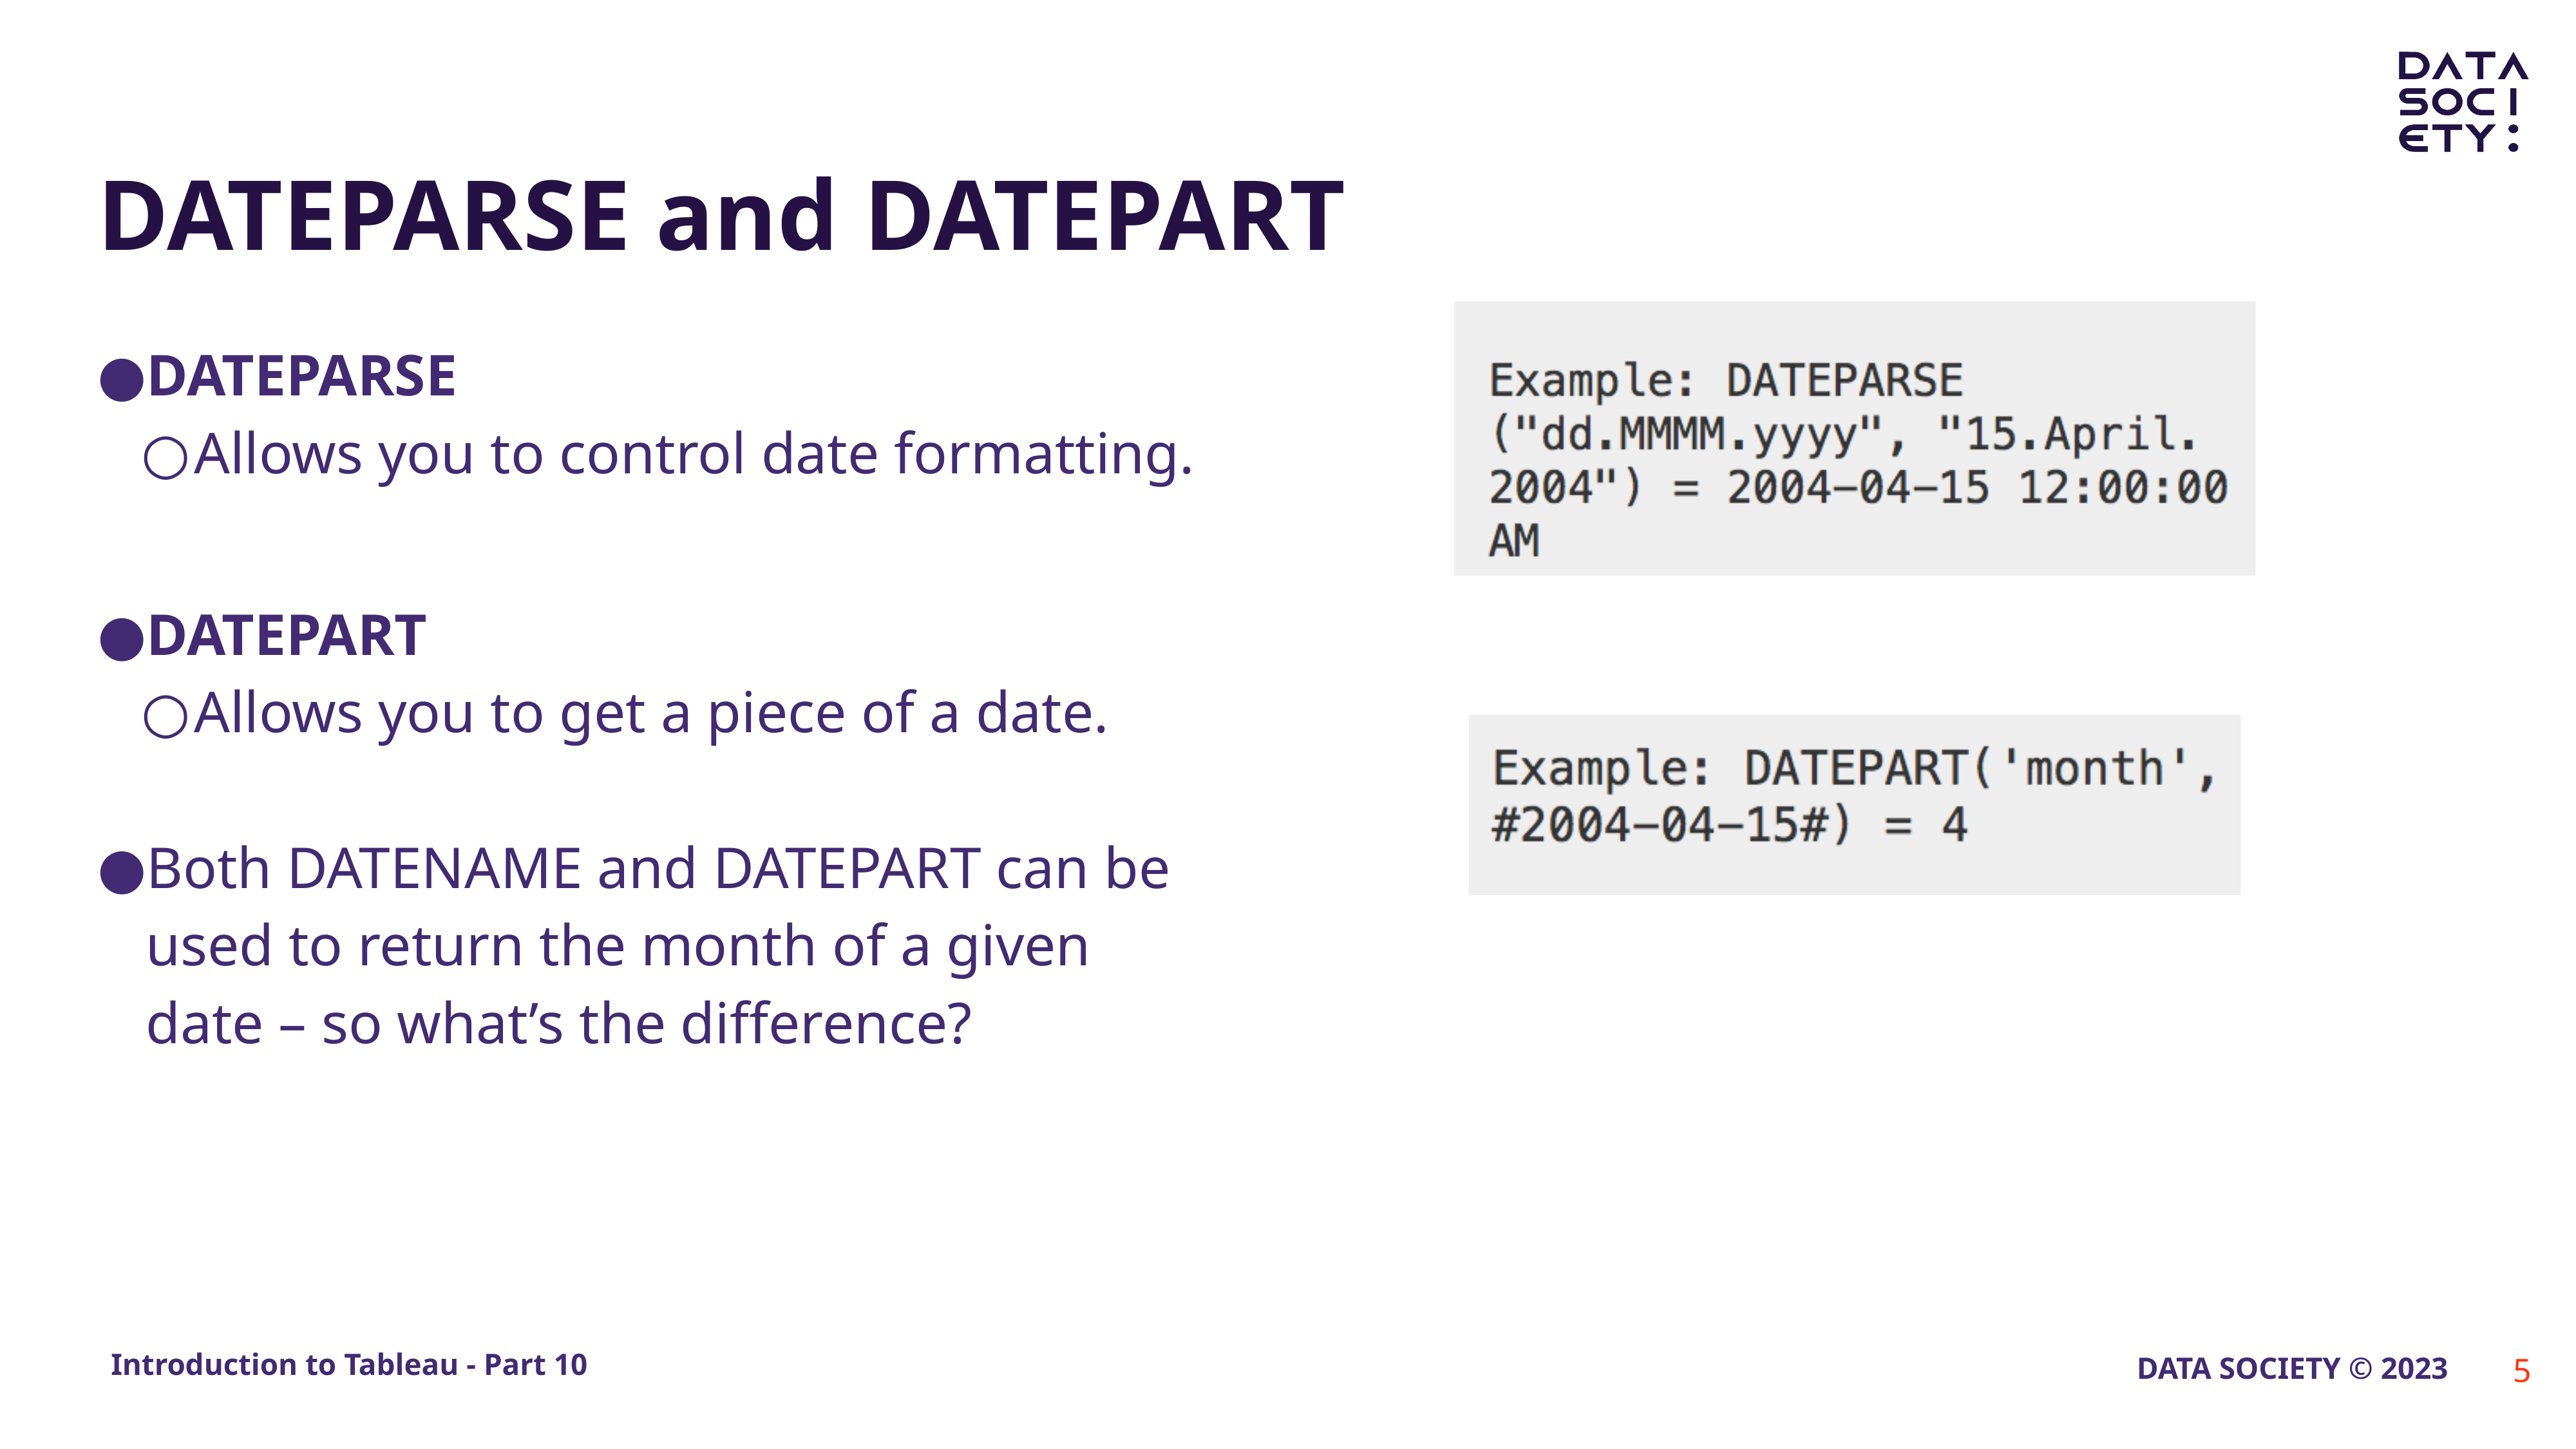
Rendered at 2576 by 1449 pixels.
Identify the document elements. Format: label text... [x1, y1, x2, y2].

title DATEPARSE and DATEPART [88, 113, 2488, 274]
list DATEPARSE Allows you to control date formatting. DATEPART Allows you to get a piece of a date. Both DATENAME and DATEPART can be used to return the month of a given date – so what’s the difference? [88, 325, 1215, 1287]
picture [1468, 714, 2241, 895]
picture [2399, 52, 2529, 152]
slide_number ‹#› [2387, 1331, 2542, 1413]
picture [1454, 301, 2256, 576]
